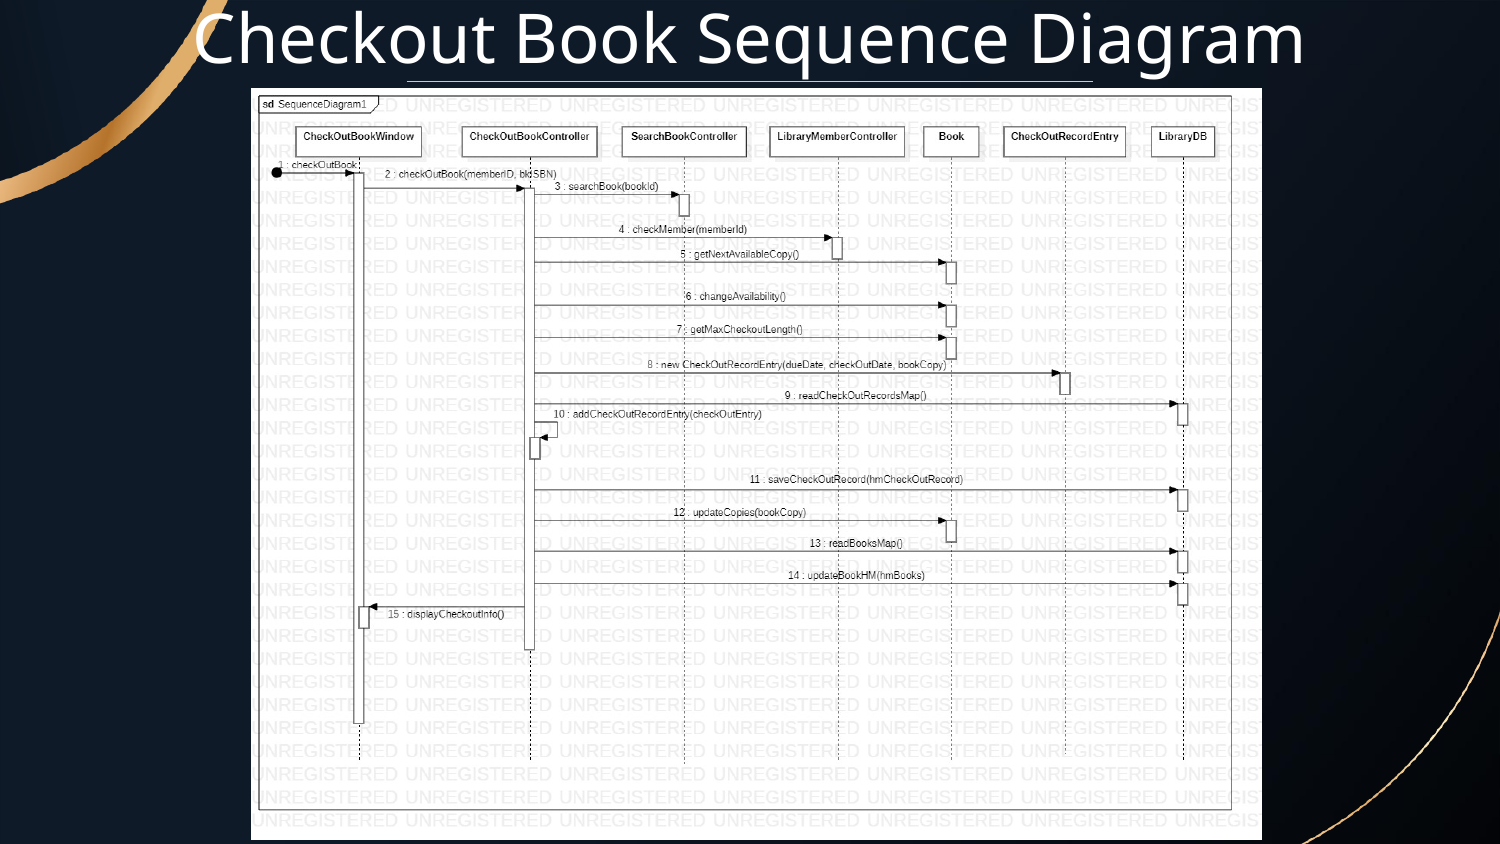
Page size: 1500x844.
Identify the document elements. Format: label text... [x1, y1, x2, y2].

picture [0, 0, 1500, 844]
title Checkout Book Sequence Diagram [116, 0, 1383, 75]
